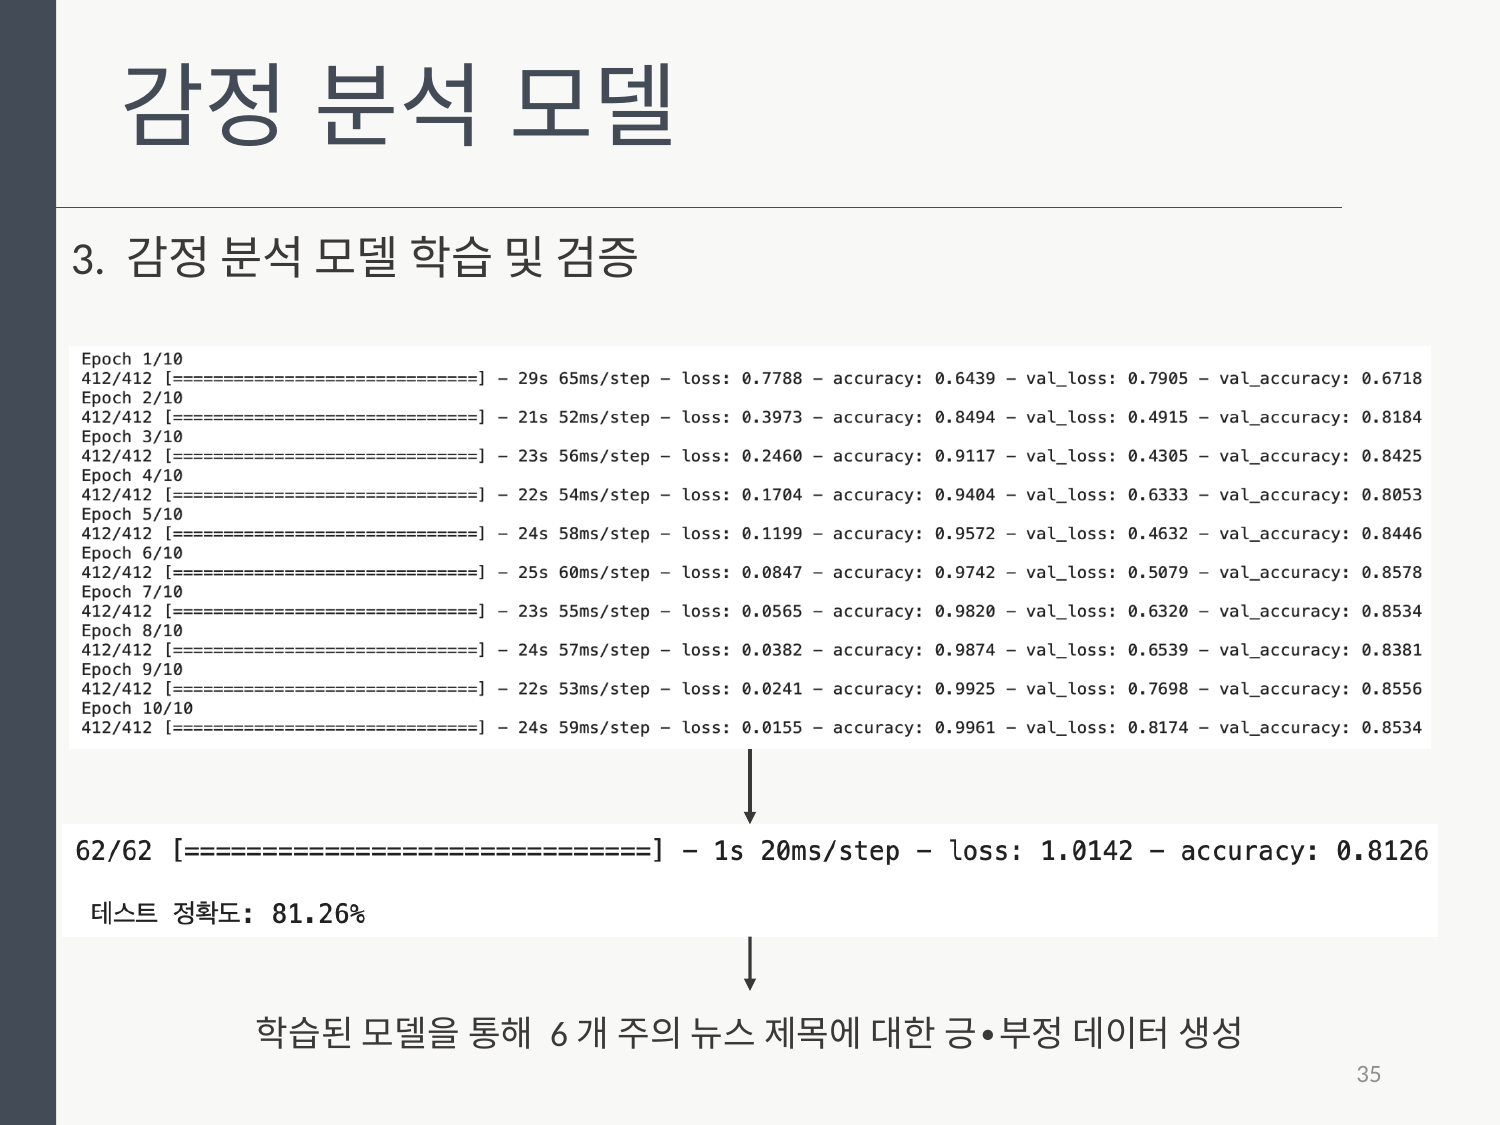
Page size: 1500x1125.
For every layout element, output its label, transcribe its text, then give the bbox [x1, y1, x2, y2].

slide_number 35 [1059, 1042, 1397, 1103]
text_box 감정 분석 모델 [105, 40, 694, 166]
text_box [0, 0, 57, 1125]
text_box 학습된 모델을 통해 6개 주의 뉴스 제목에 대한 긍∙부정 데이터 생성 [75, 990, 1425, 1075]
picture [69, 346, 1431, 750]
text_box 3. 감정 분석 모델 학습 및 검증 [55, 206, 960, 307]
picture [62, 824, 1438, 937]
